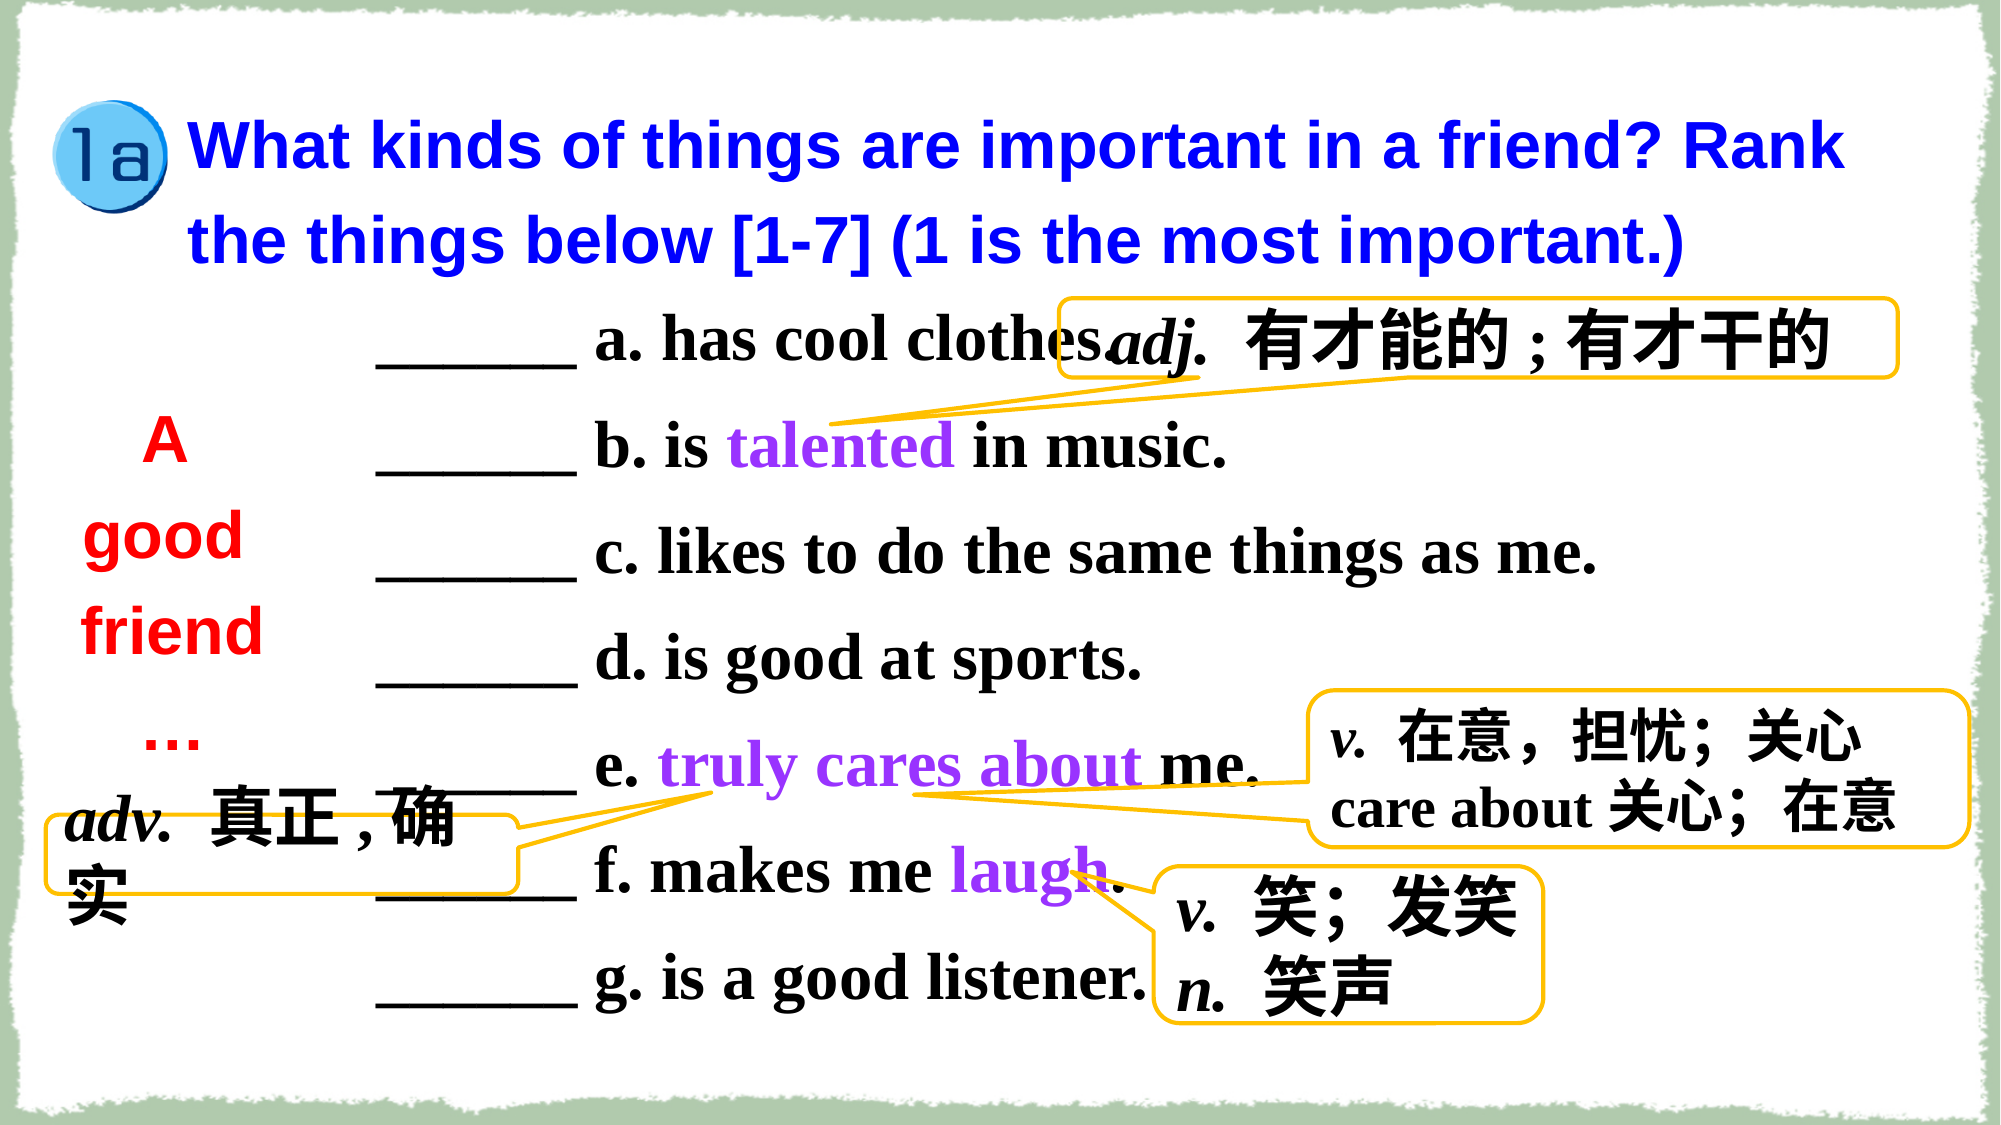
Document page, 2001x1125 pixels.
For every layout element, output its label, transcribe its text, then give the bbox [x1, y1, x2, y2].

text_box A good friend … [51, 372, 295, 772]
text_box ______ d. is good at sports. [362, 605, 1260, 701]
text_box ______ b. is talented in music. [362, 393, 1355, 488]
text_box v. 笑；发笑 n. 笑声 [1069, 864, 1546, 1026]
picture [0, 0, 2001, 1125]
text_box ______ f. makes me laugh. [362, 818, 1237, 914]
text_box ______ a. has cool clothes. [362, 286, 1225, 382]
text_box adv. 真正,确实 [43, 790, 714, 896]
text_box adj. 有才能的;有才干的 [828, 296, 1900, 427]
text_box ______ e. truly cares about me. [362, 711, 1306, 807]
text_box ______ c. likes to do the same things as me. [362, 499, 1674, 595]
text_box What kinds of things are important in a friend? Rank the things below [1-7] (1 is the most important.) [173, 78, 1874, 285]
text_box v. 在意，担忧；关心 care about关心；在意 [911, 688, 1972, 850]
text_box ______ g. is a good listener. [362, 925, 1163, 1021]
